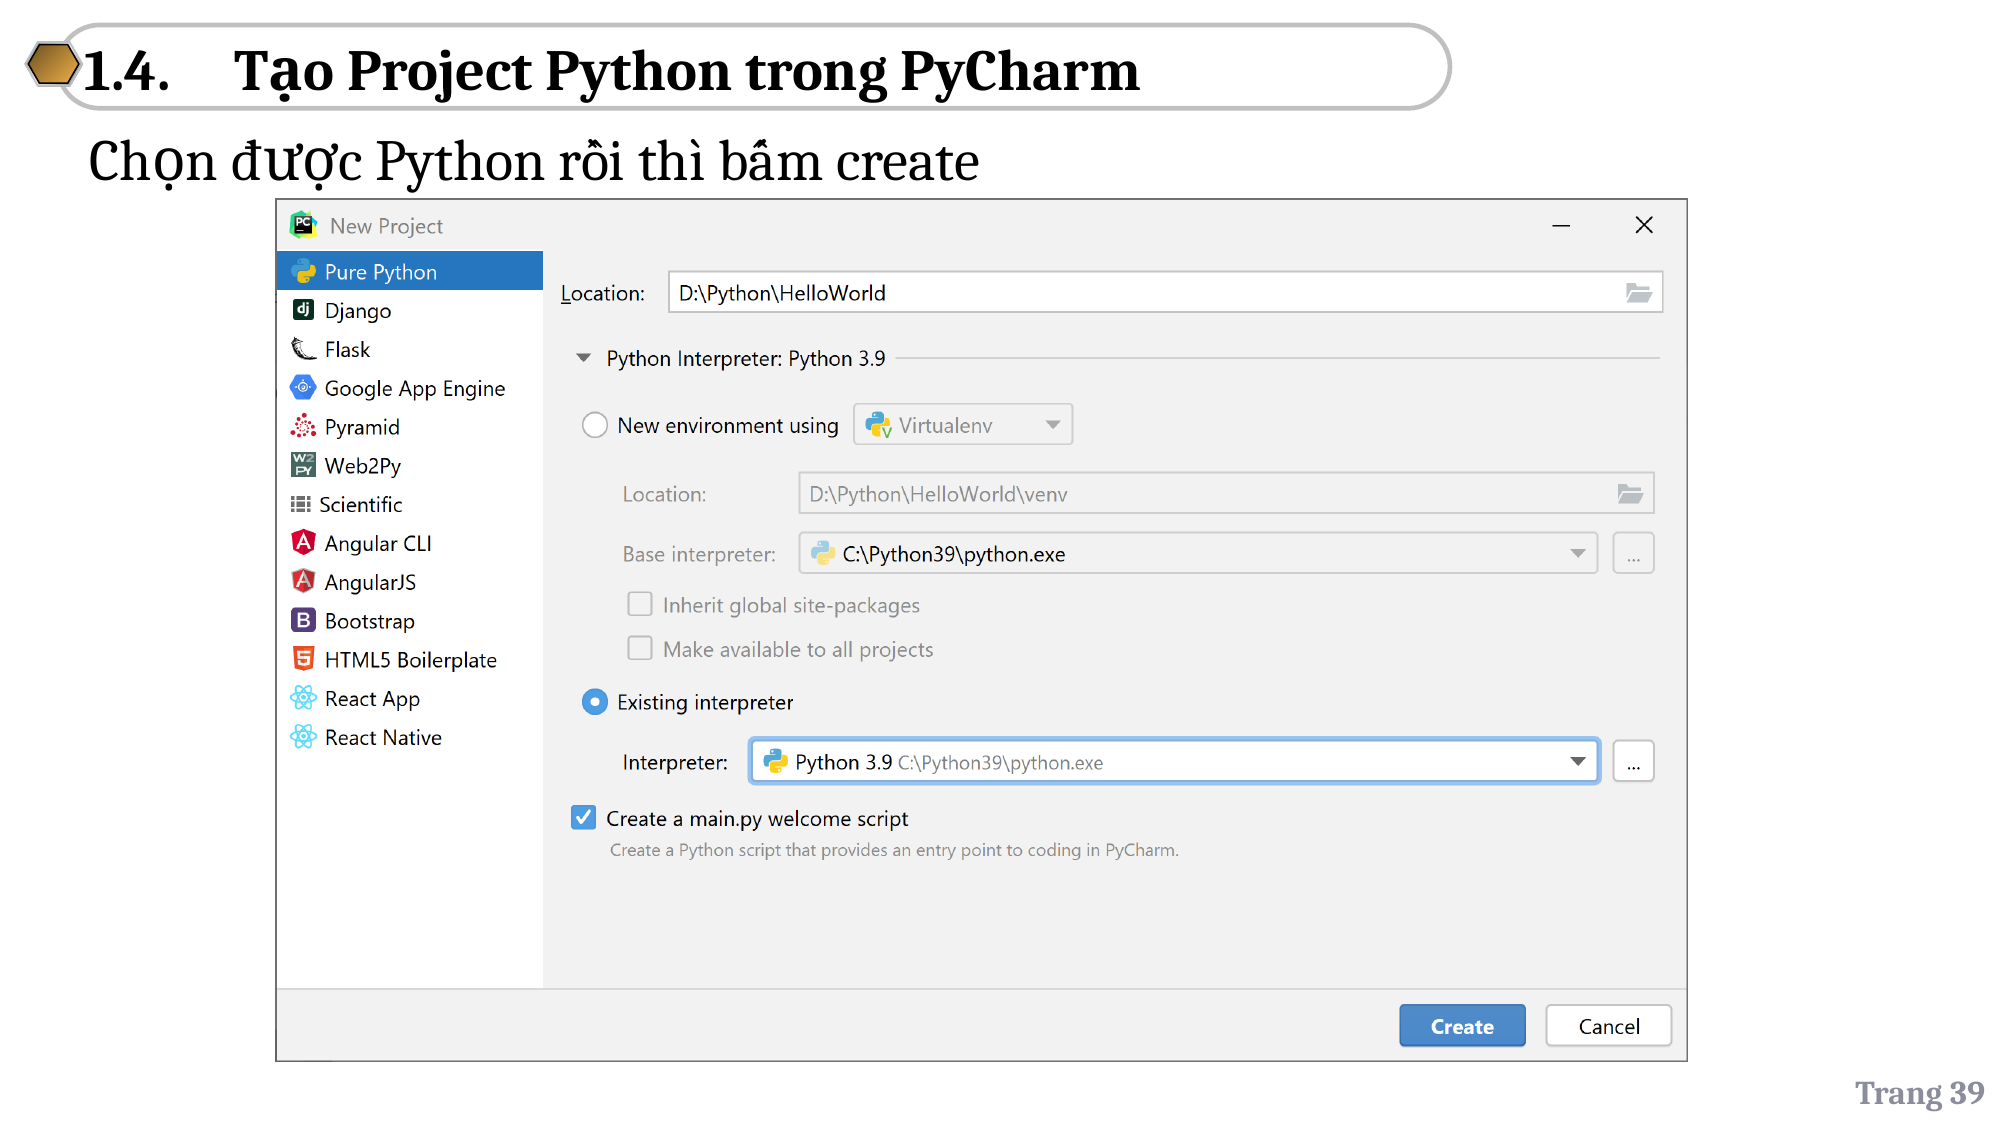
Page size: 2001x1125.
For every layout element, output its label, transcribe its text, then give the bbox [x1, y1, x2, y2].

text_box Chọn được Python rồi thì bấm create [74, 122, 1950, 984]
slide_number Trang 39 [1533, 1060, 2000, 1121]
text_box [24, 24, 1451, 109]
picture [274, 198, 1688, 1062]
